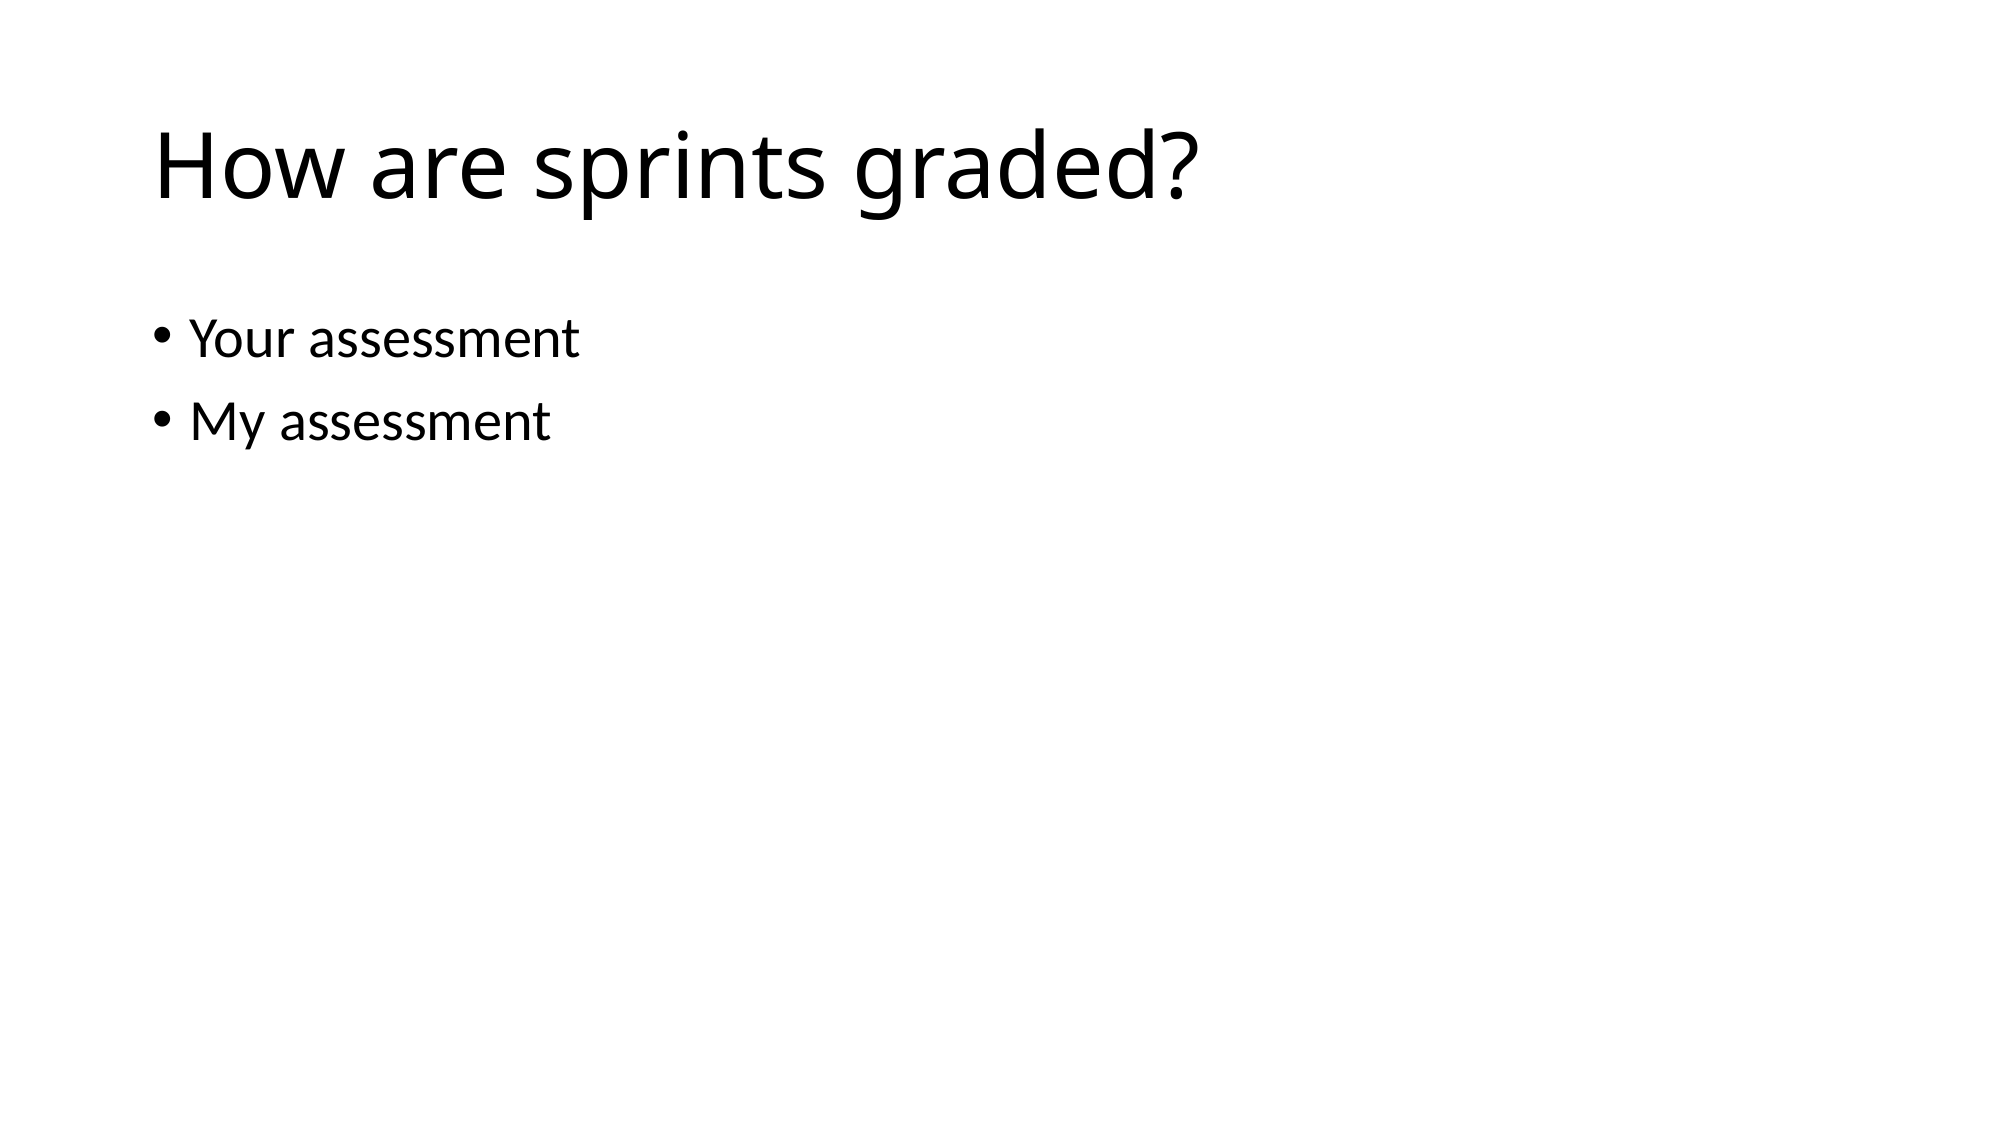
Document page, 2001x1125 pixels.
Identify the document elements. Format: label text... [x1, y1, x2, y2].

list Your assessment My assessment [137, 299, 1863, 1014]
title How are sprints graded? [137, 59, 1863, 278]
